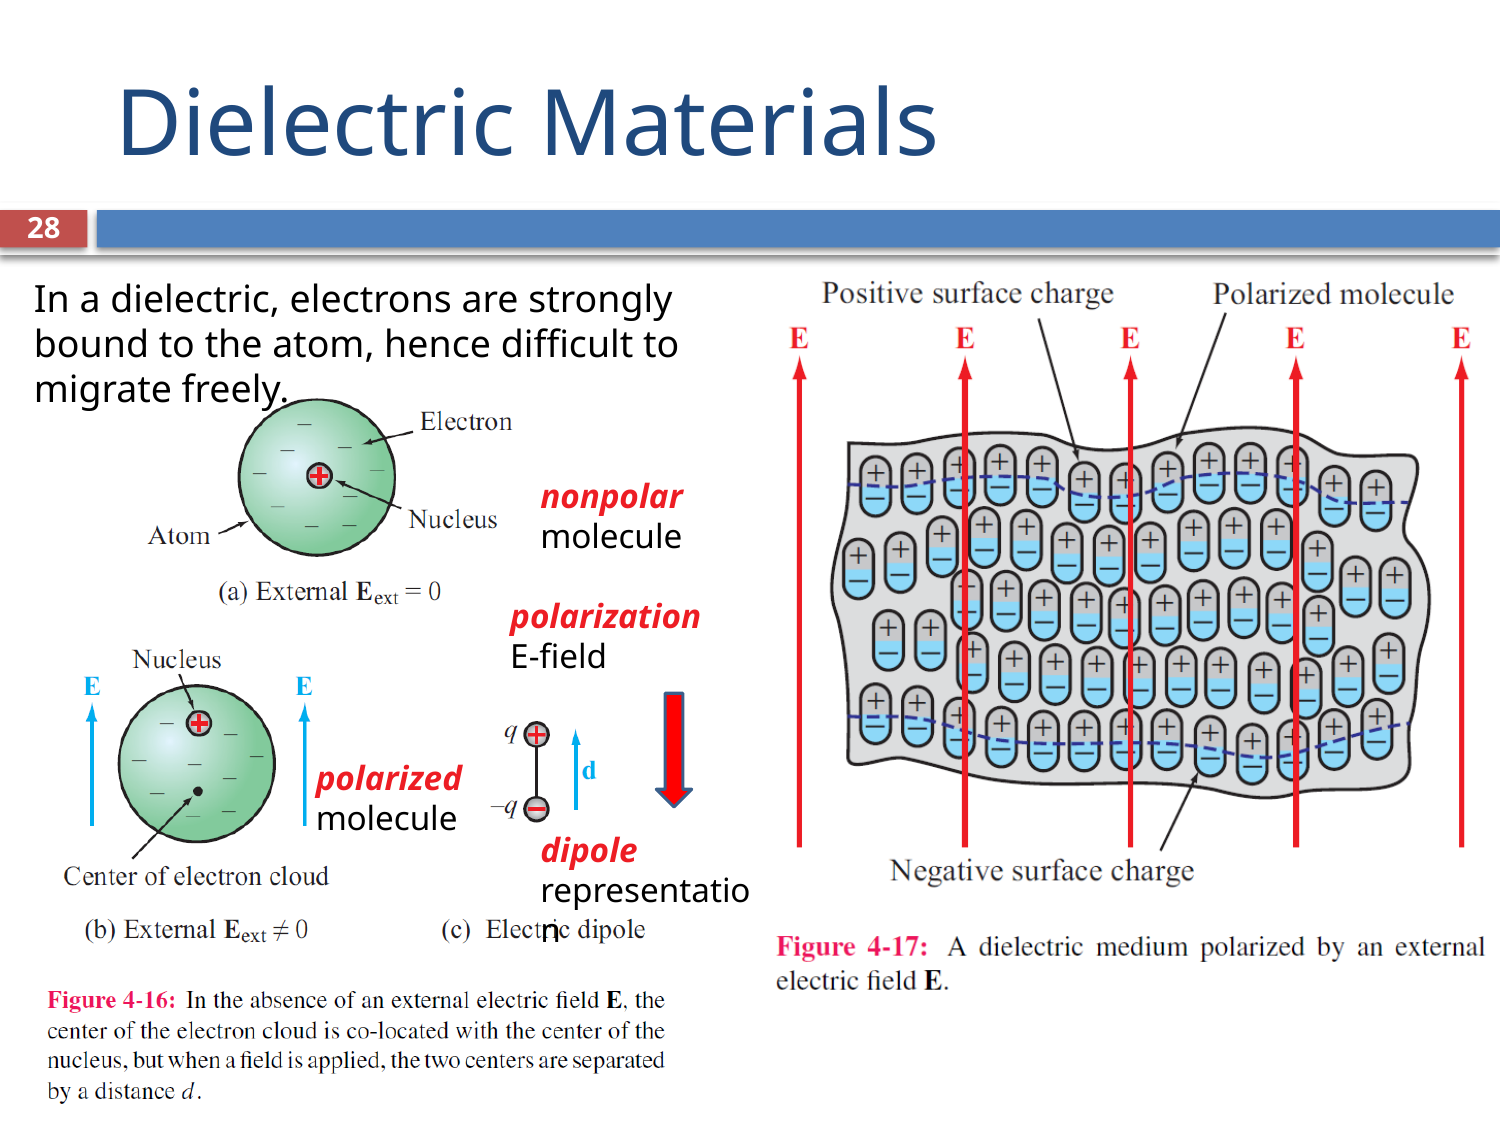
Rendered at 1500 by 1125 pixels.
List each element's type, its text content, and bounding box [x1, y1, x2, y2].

text_box In a dielectric, electrons are strongly bound to the atom, hence difficult to migrate freely. [19, 267, 770, 417]
text_box nonpolar molecule [675, 467, 741, 563]
slide_number 28 [0, 208, 88, 249]
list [40, 391, 670, 1109]
text_box [675, 691, 694, 809]
text_box polarization E-field [675, 588, 741, 683]
picture [768, 273, 1489, 999]
title Dielectric Materials [100, 37, 1438, 200]
text_box dipole representation [675, 822, 763, 957]
